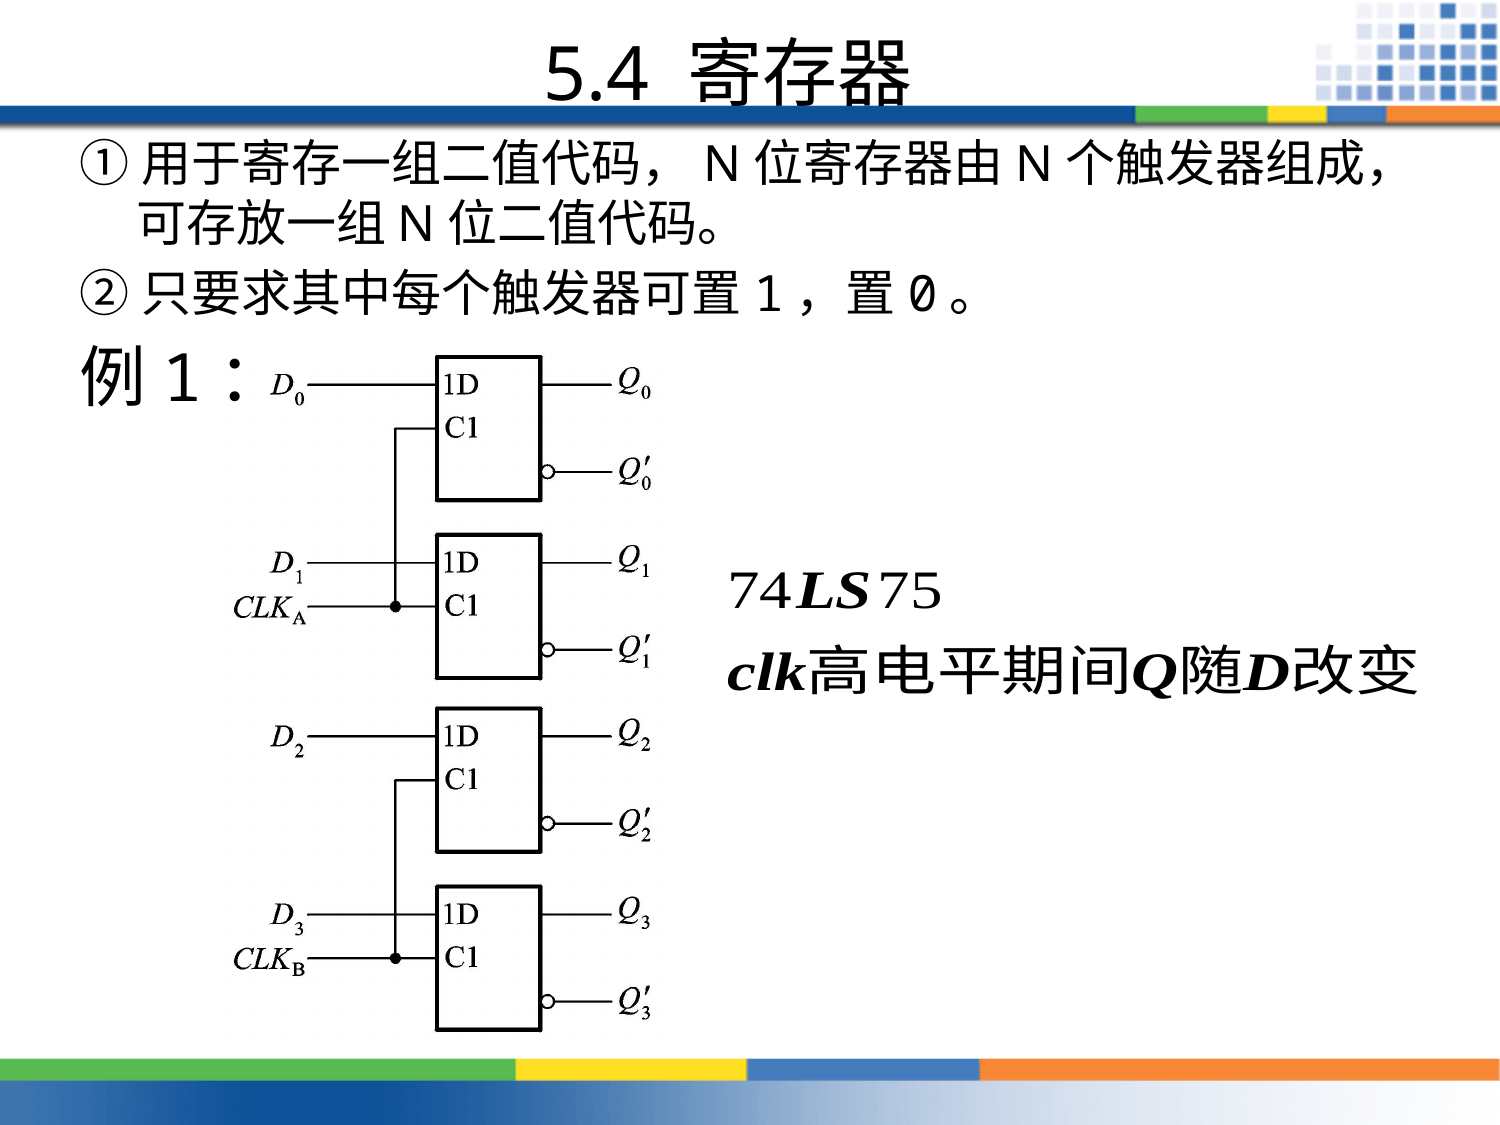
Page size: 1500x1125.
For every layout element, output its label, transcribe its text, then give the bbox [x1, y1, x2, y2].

list ①用于寄存一组二值代码，N位寄存器由N个触发器组成，可存放一组N位二值代码。 ②只要求其中每个触发器可置1，置0。 例1： [64, 123, 1400, 382]
title 5.4 寄存器 [52, 17, 1404, 124]
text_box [718, 559, 1429, 714]
picture [0, 0, 1500, 1125]
